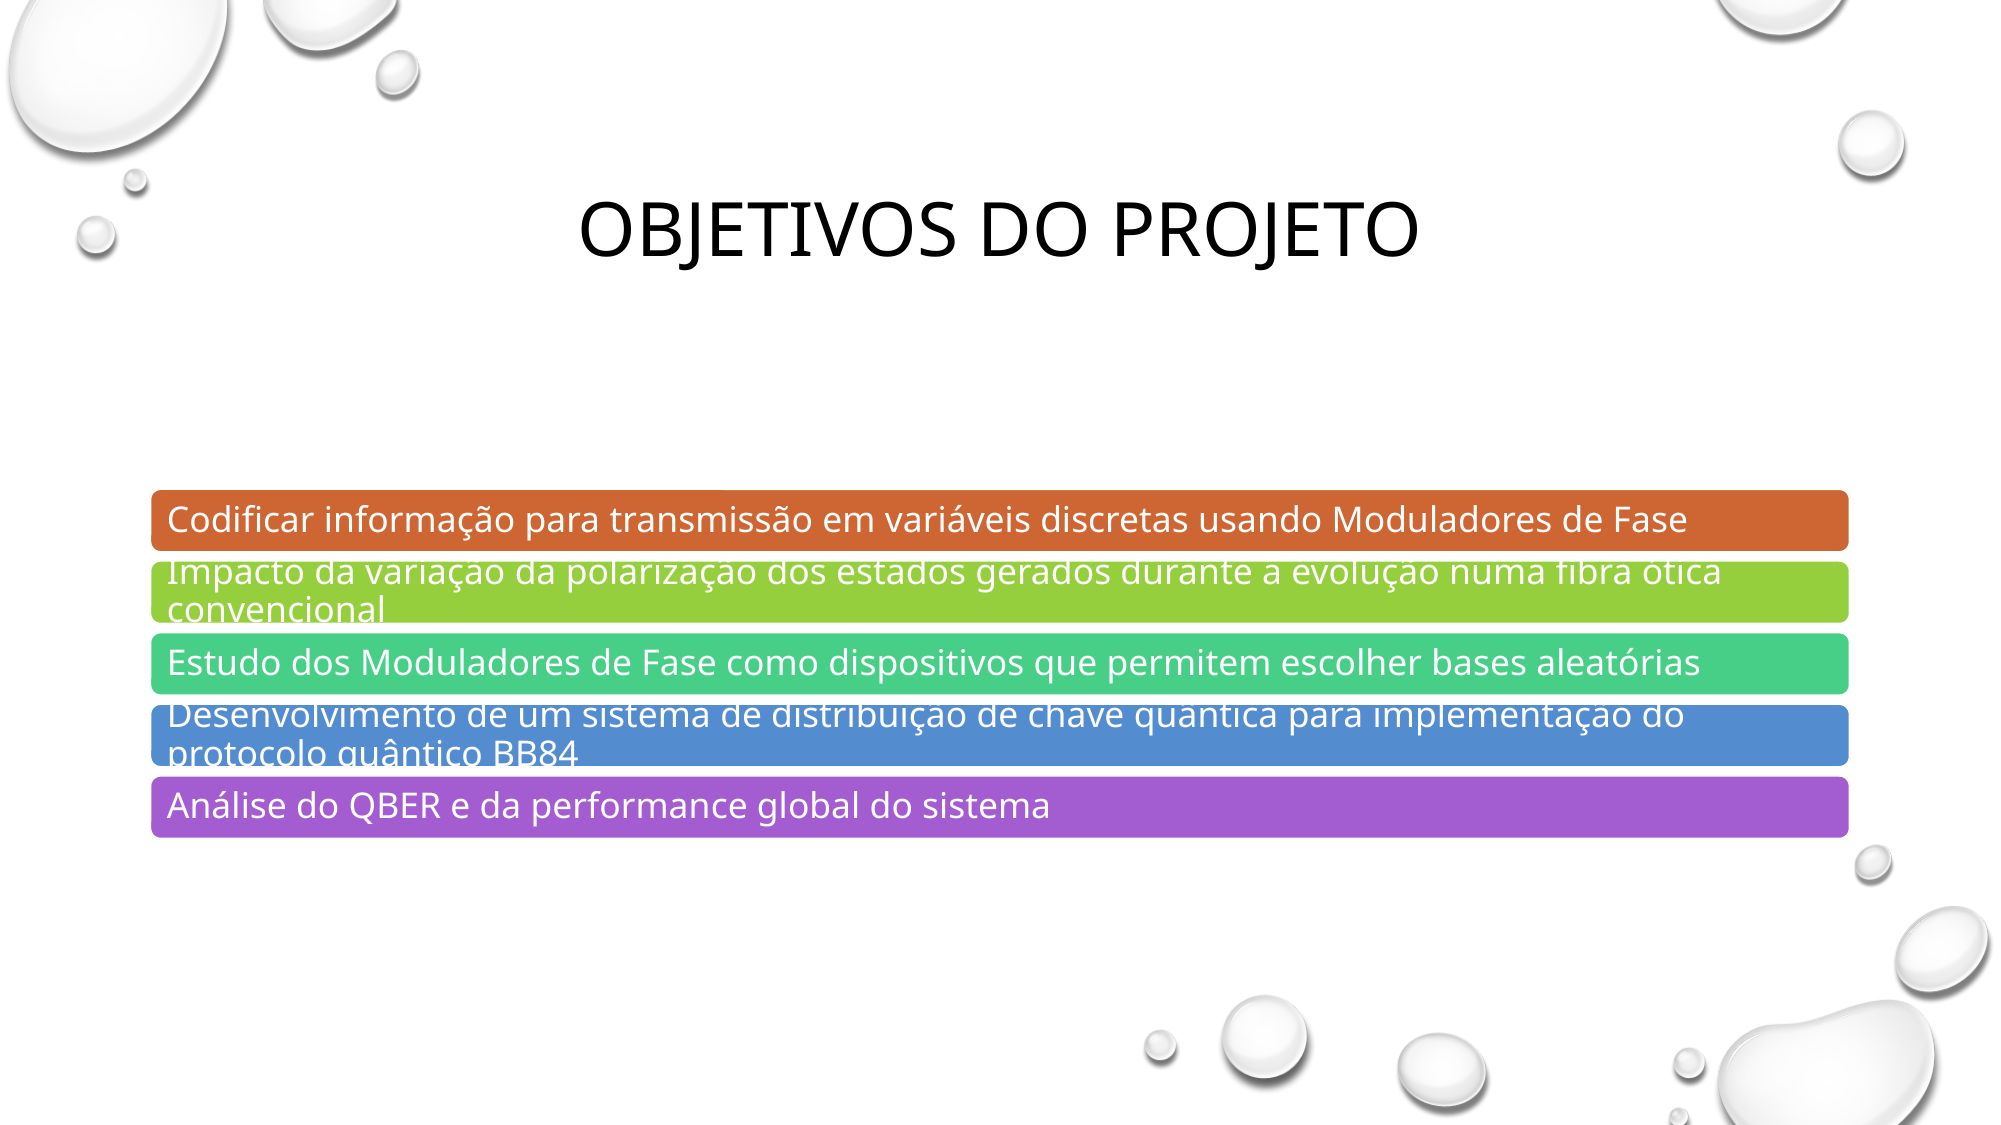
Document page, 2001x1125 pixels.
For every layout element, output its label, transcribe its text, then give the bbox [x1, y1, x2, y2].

title Objetivos do Projeto [149, 101, 1851, 364]
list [149, 415, 1851, 913]
picture [0, 0, 2000, 1125]
